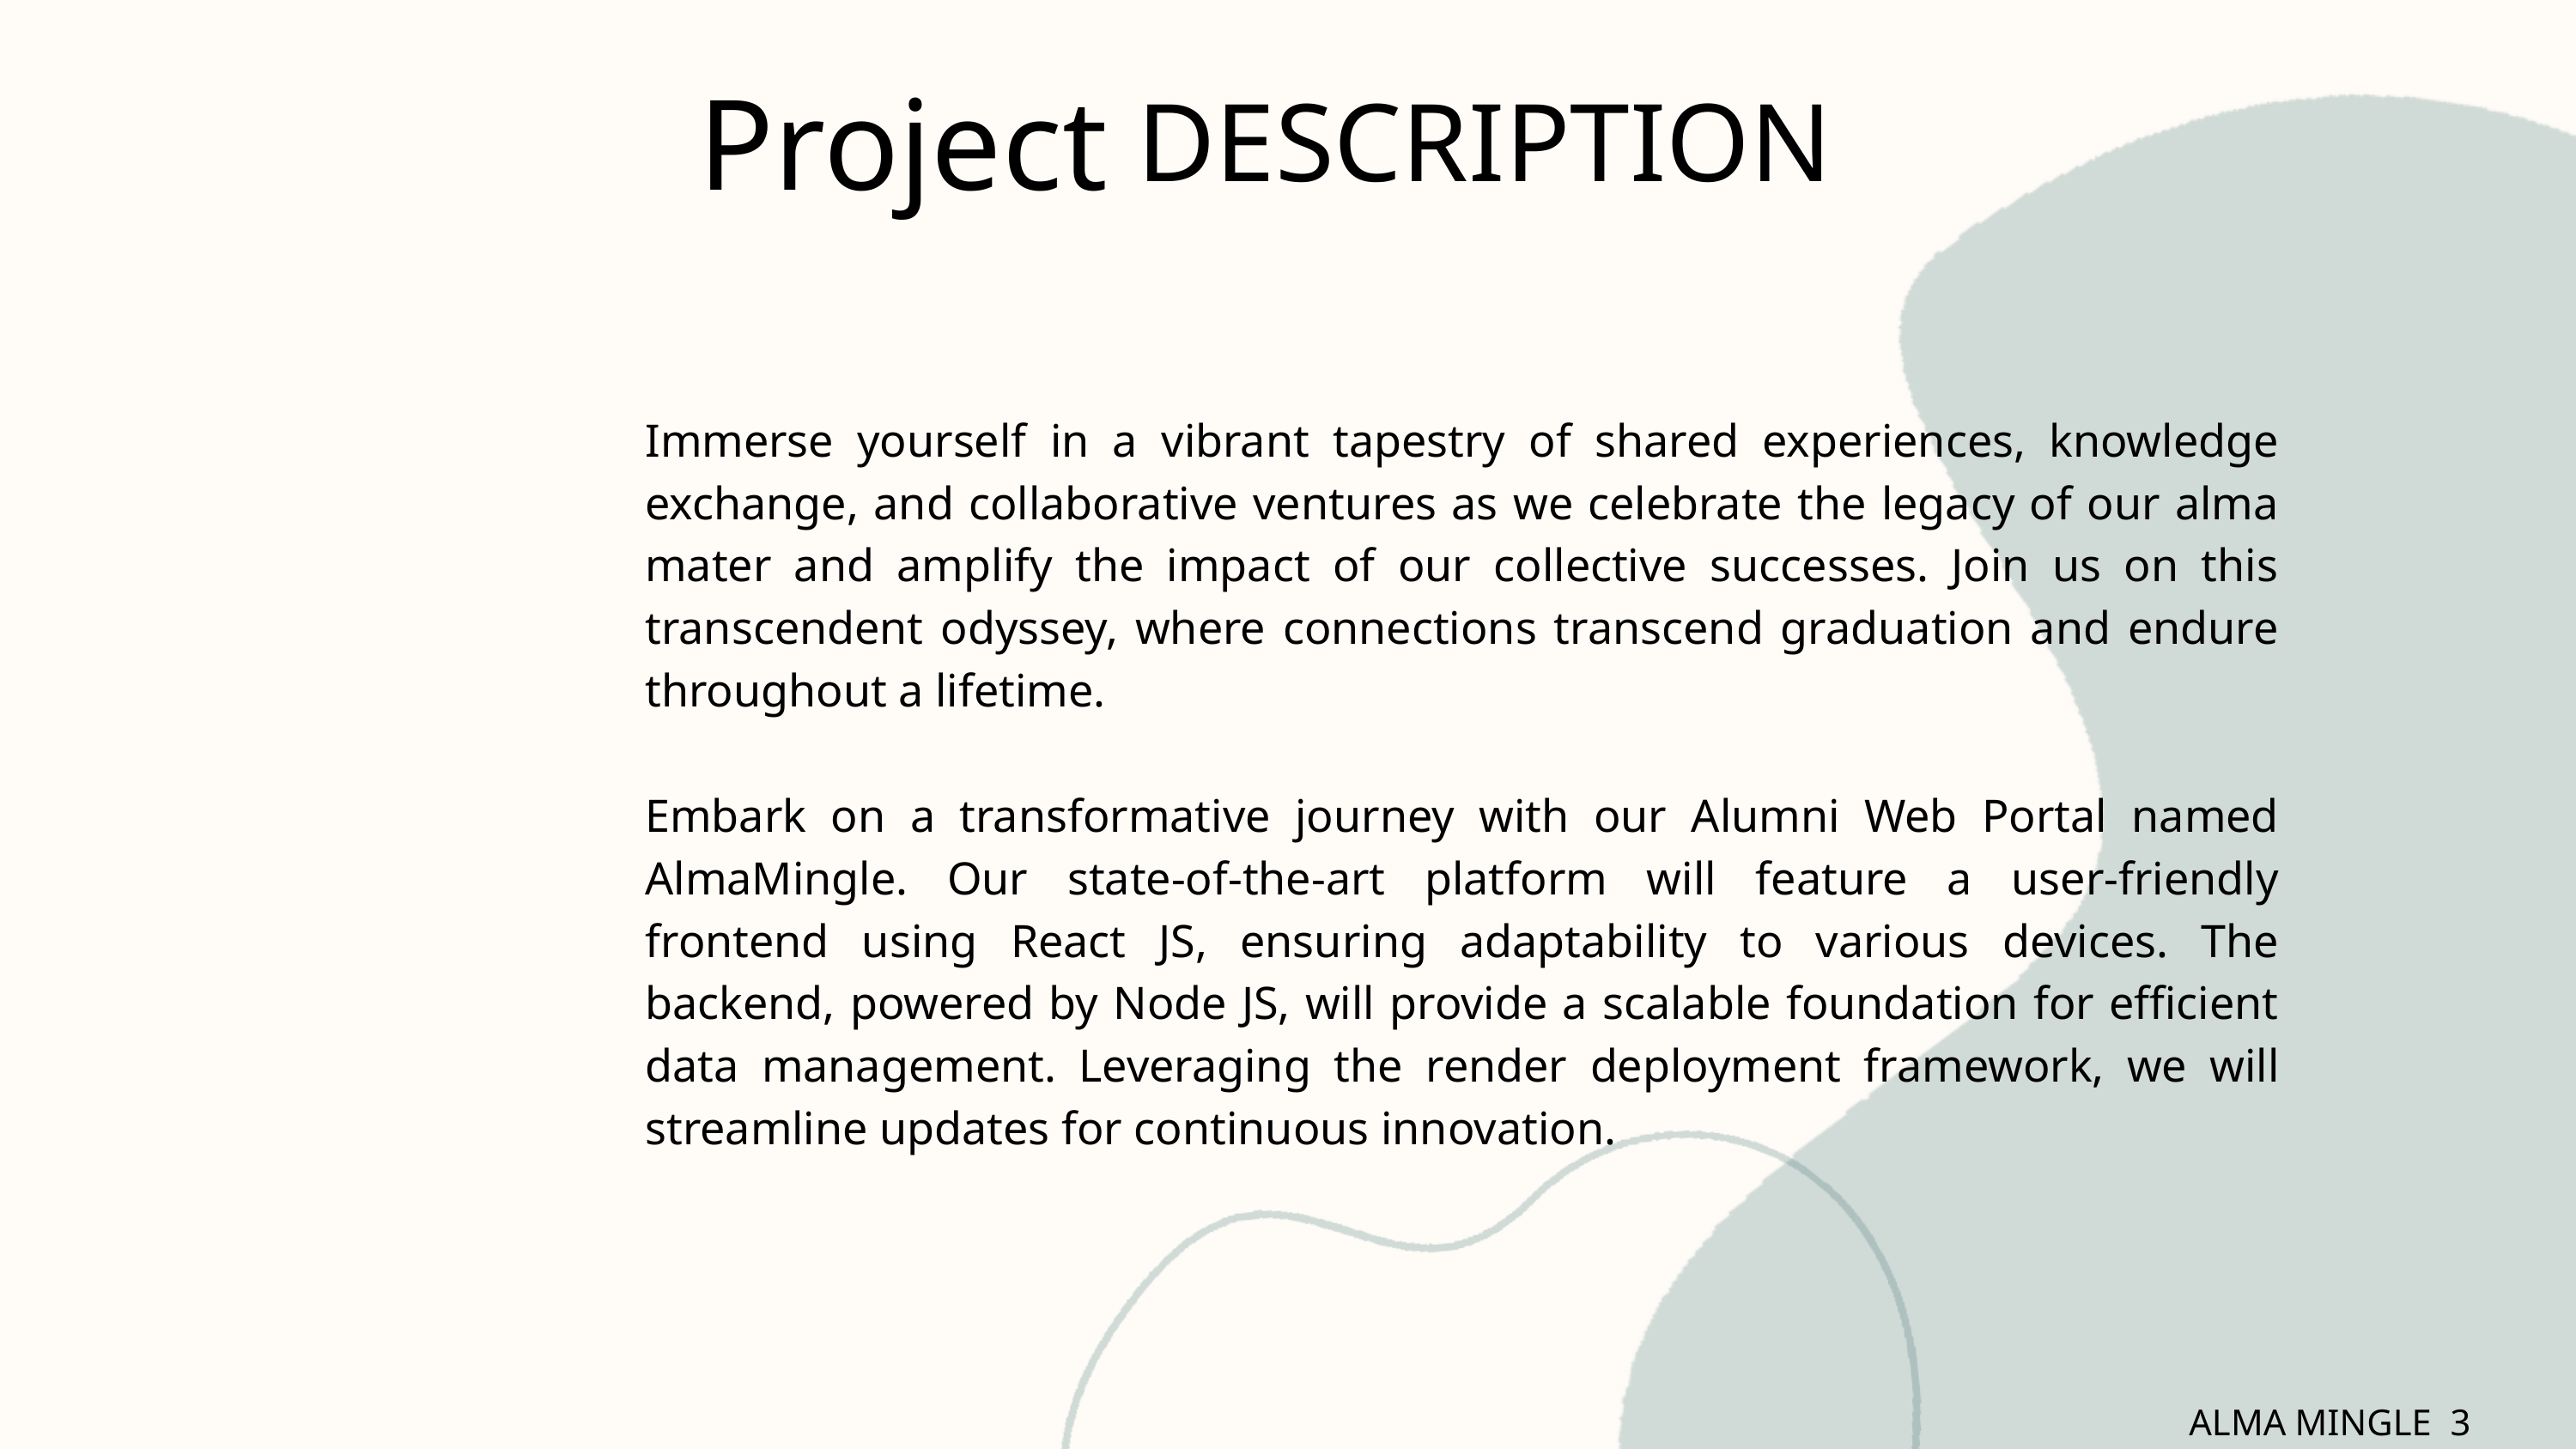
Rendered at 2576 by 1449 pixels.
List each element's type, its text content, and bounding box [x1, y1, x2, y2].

text_box Project [698, 82, 1515, 215]
picture [1152, 126, 2576, 1449]
text_box Immerse yourself in a vibrant tapestry of shared experiences, knowledge exchange, and collaborative ventures as we celebrate the legacy of our alma mater and amplify the impact of our collective successes. Join us on this transcendent odyssey, where connections transcend graduation and endure throughout a lifetime. Embark on a transformative journey with our Alumni Web Portal named AlmaMingle. Our state-of-the-art platform will feature a user-friendly frontend using React JS, ensuring adaptability to various devices. The backend, powered by Node JS, will provide a scalable foundation for efficient data management. Leveraging the render deployment framework, we will streamline updates for continuous innovation. [645, 403, 1442, 1155]
text_box DESCRIPTION [1137, 94, 1891, 203]
